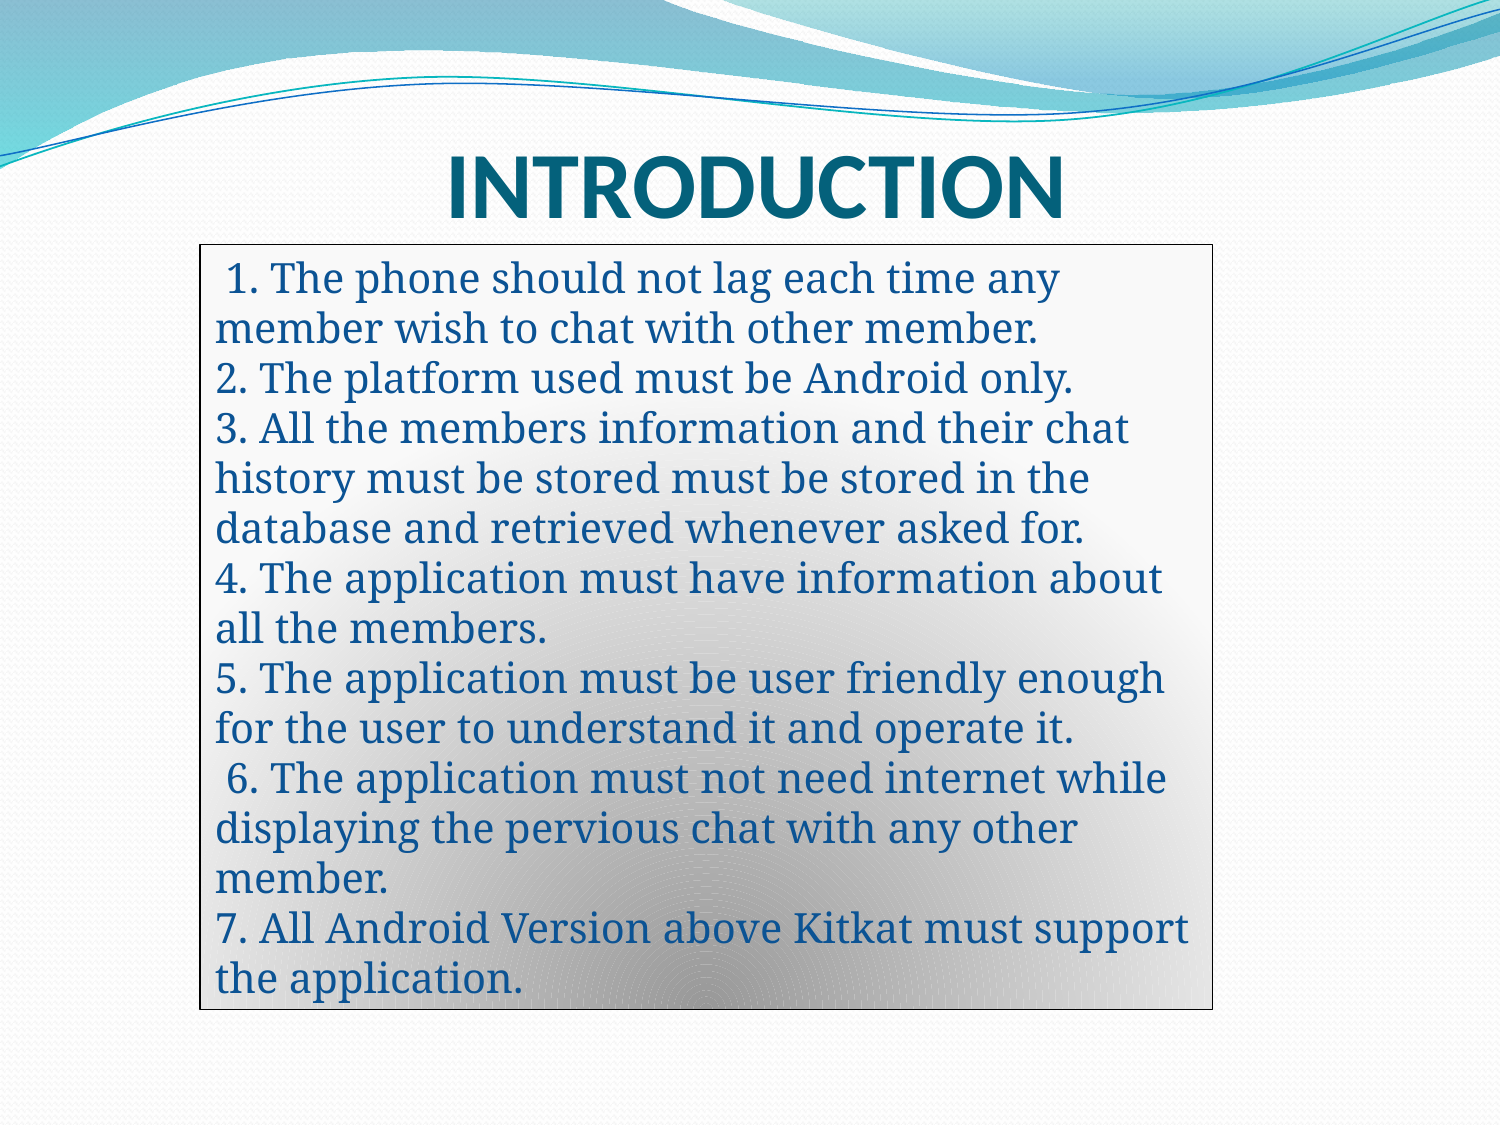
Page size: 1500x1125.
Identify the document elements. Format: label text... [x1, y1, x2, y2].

text_box 1. The phone should not lag each time any member wish to chat with other member. 2. The platform used must be Android only. 3. All the members information and their chat history must be stored must be stored in the database and retrieved whenever asked for. 4. The application must have information about all the members. 5. The application must be user friendly enough for the user to understand it and operate it. 6. The application must not need internet while displaying the pervious chat with any other member. 7. All Android Version above Kitkat must support the application. [199, 244, 1213, 1010]
title INTRODUCTION [75, 115, 1438, 238]
